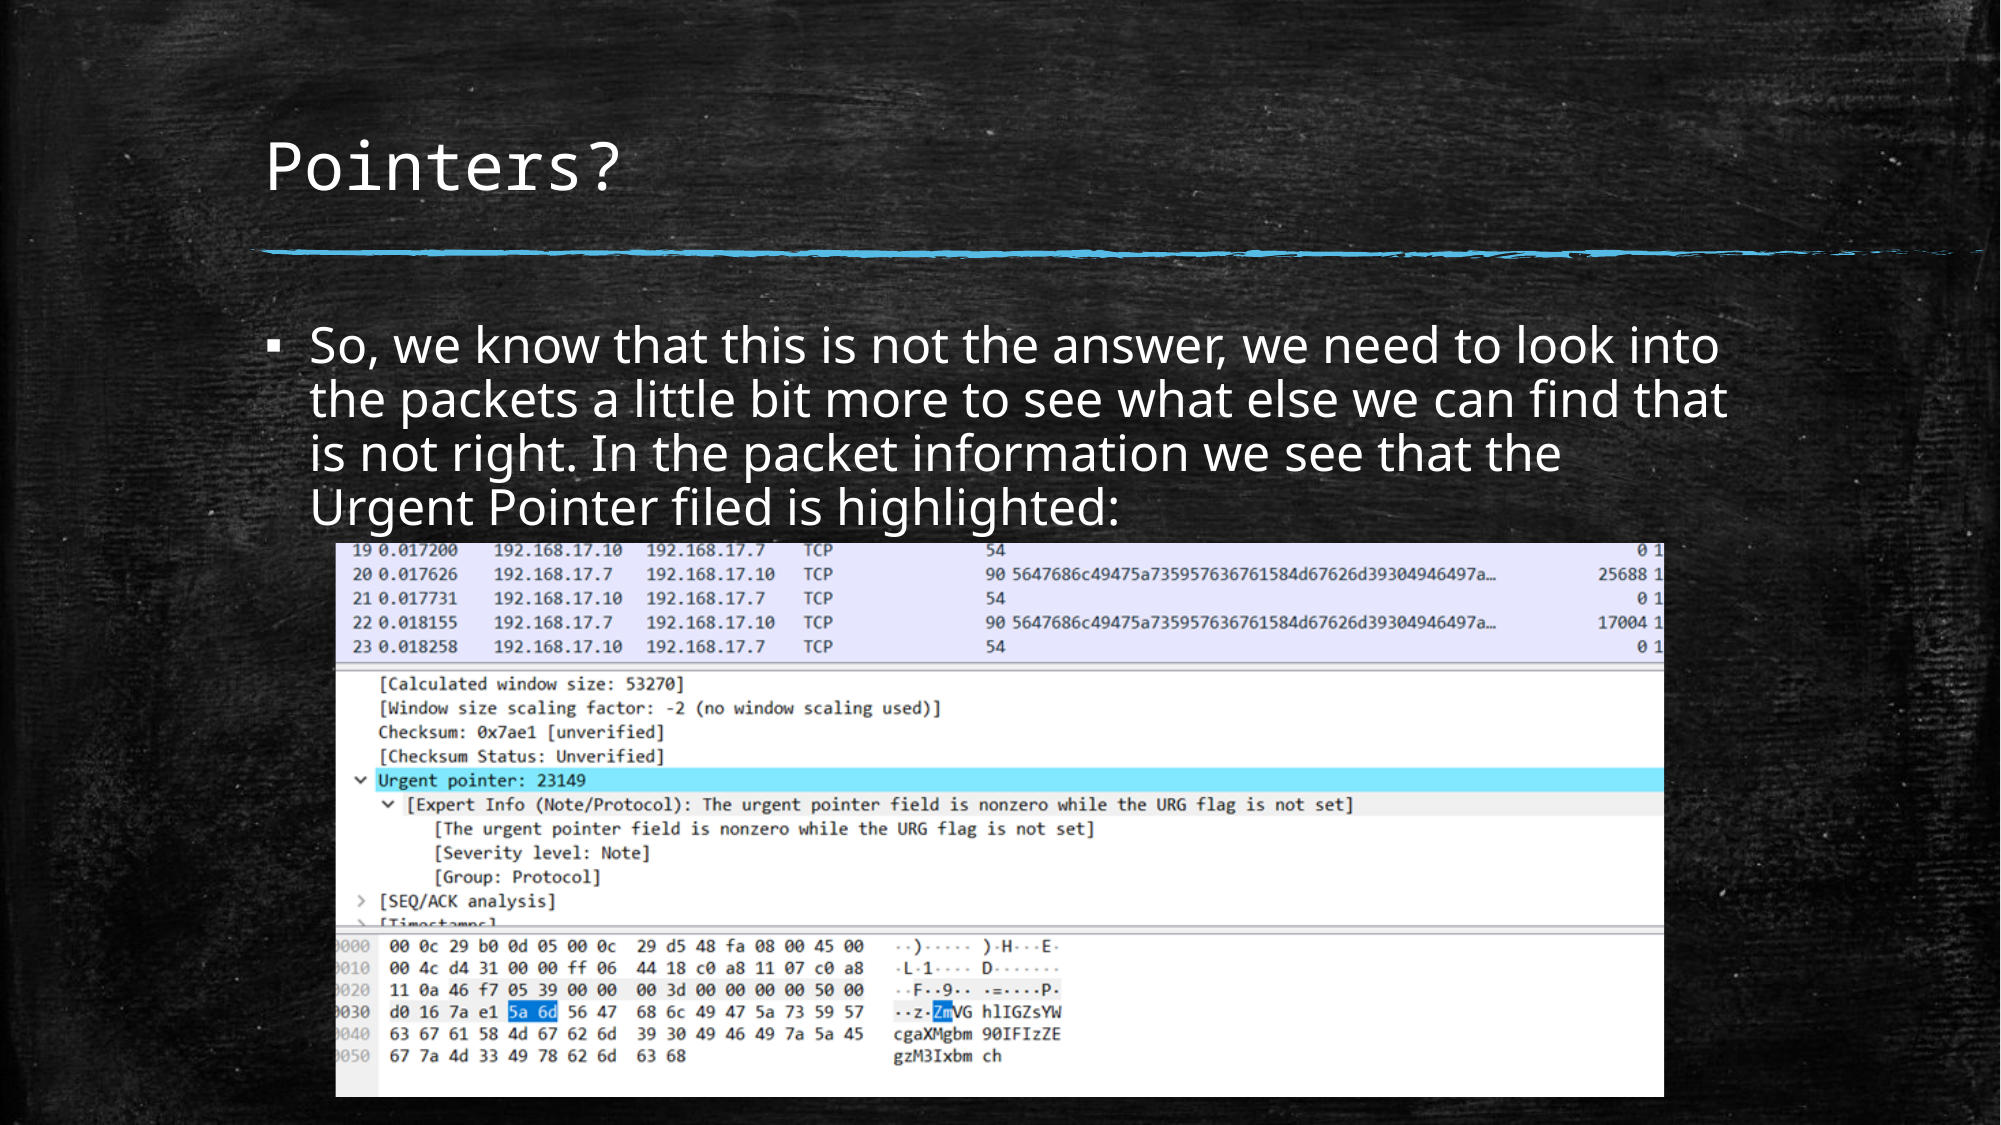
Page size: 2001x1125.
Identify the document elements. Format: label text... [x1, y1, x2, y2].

picture [335, 543, 1665, 1097]
list So, we know that this is not the answer, we need to look into the packets a little bit more to see what else we can find that is not right. In the packet information we see that the Urgent Pointer filed is highlighted: [249, 312, 1751, 1013]
title Pointers? [249, 45, 1751, 213]
